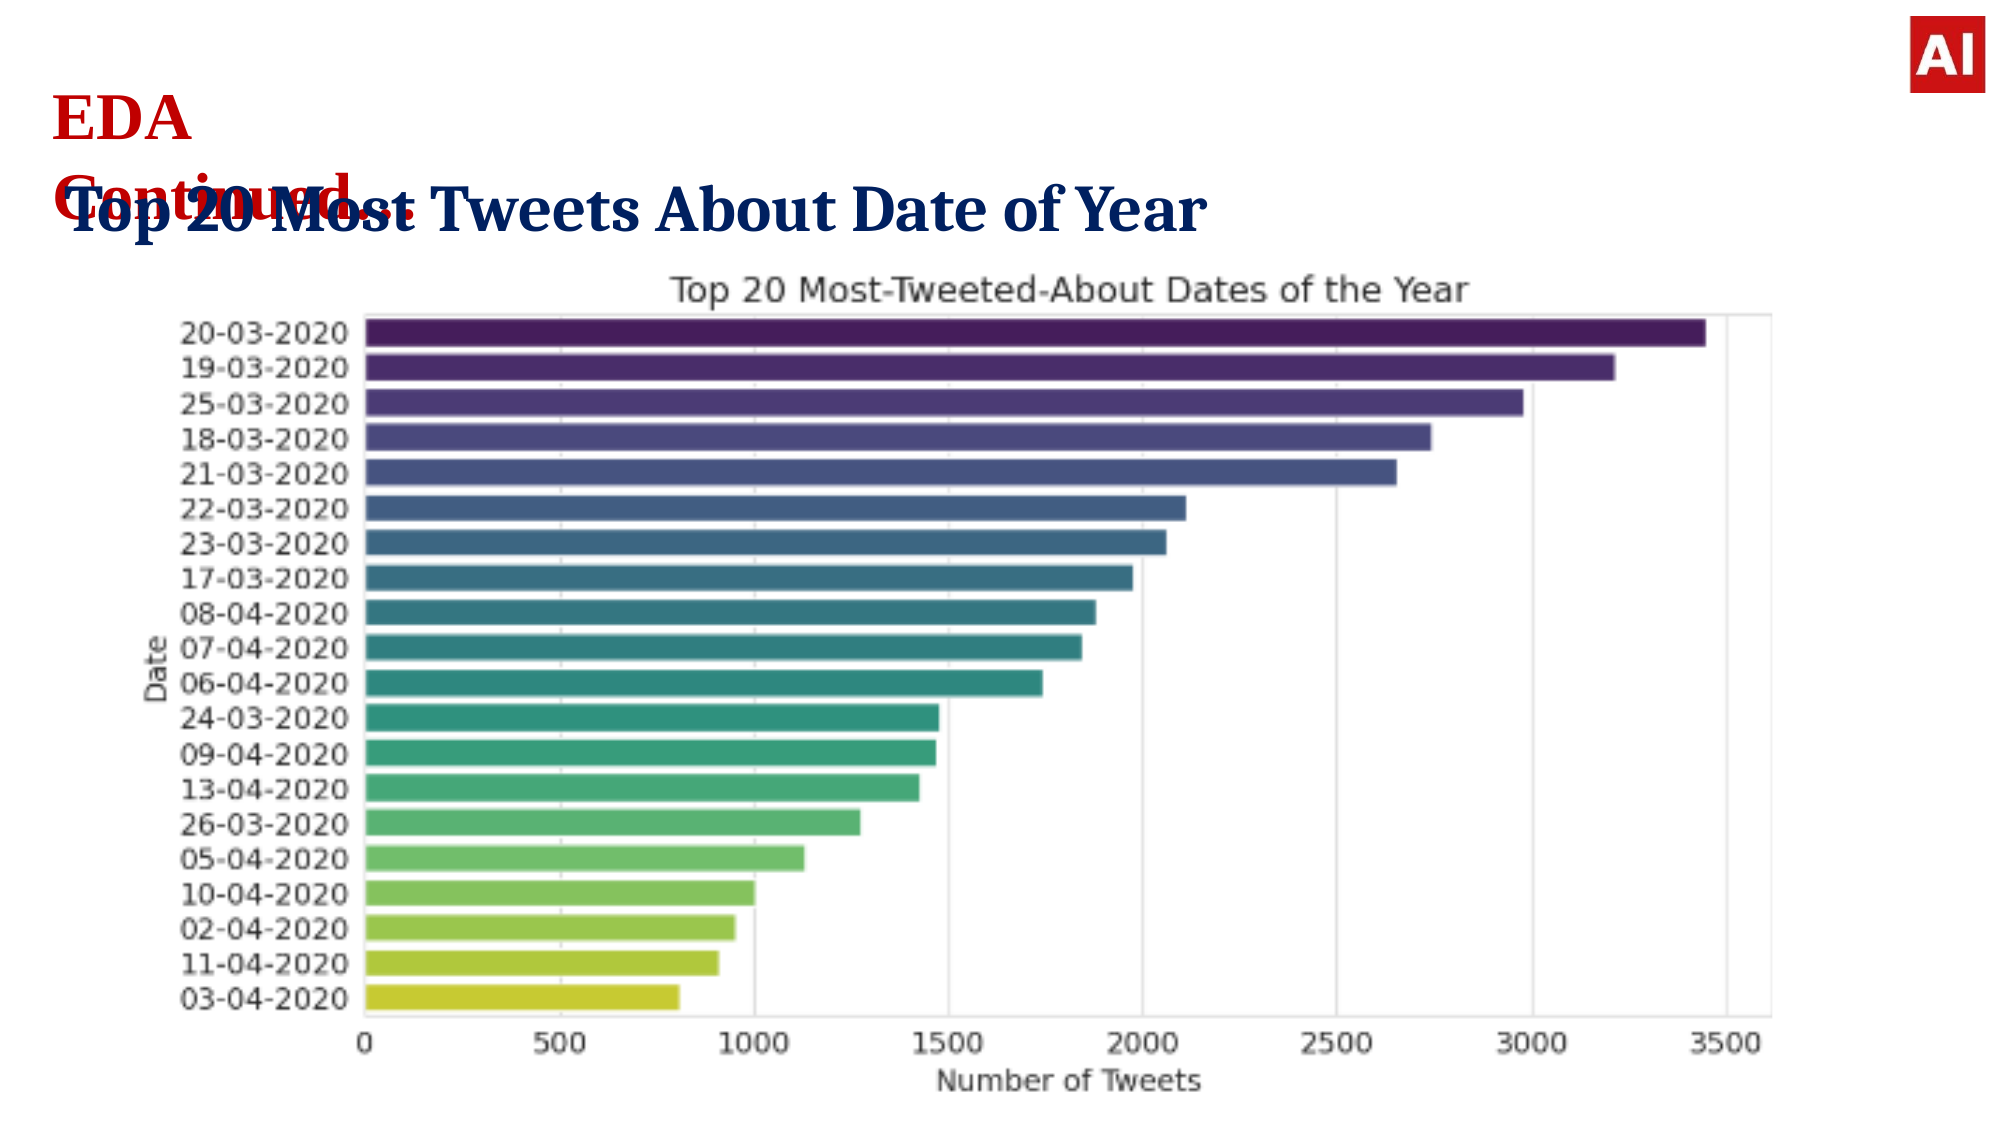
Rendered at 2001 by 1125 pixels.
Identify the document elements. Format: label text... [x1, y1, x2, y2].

picture [1908, 16, 1986, 93]
title EDA Continued… [50, 70, 576, 261]
text_box Top 20 Most Tweets About Date of Year [62, 162, 1400, 245]
picture [133, 262, 1773, 1107]
